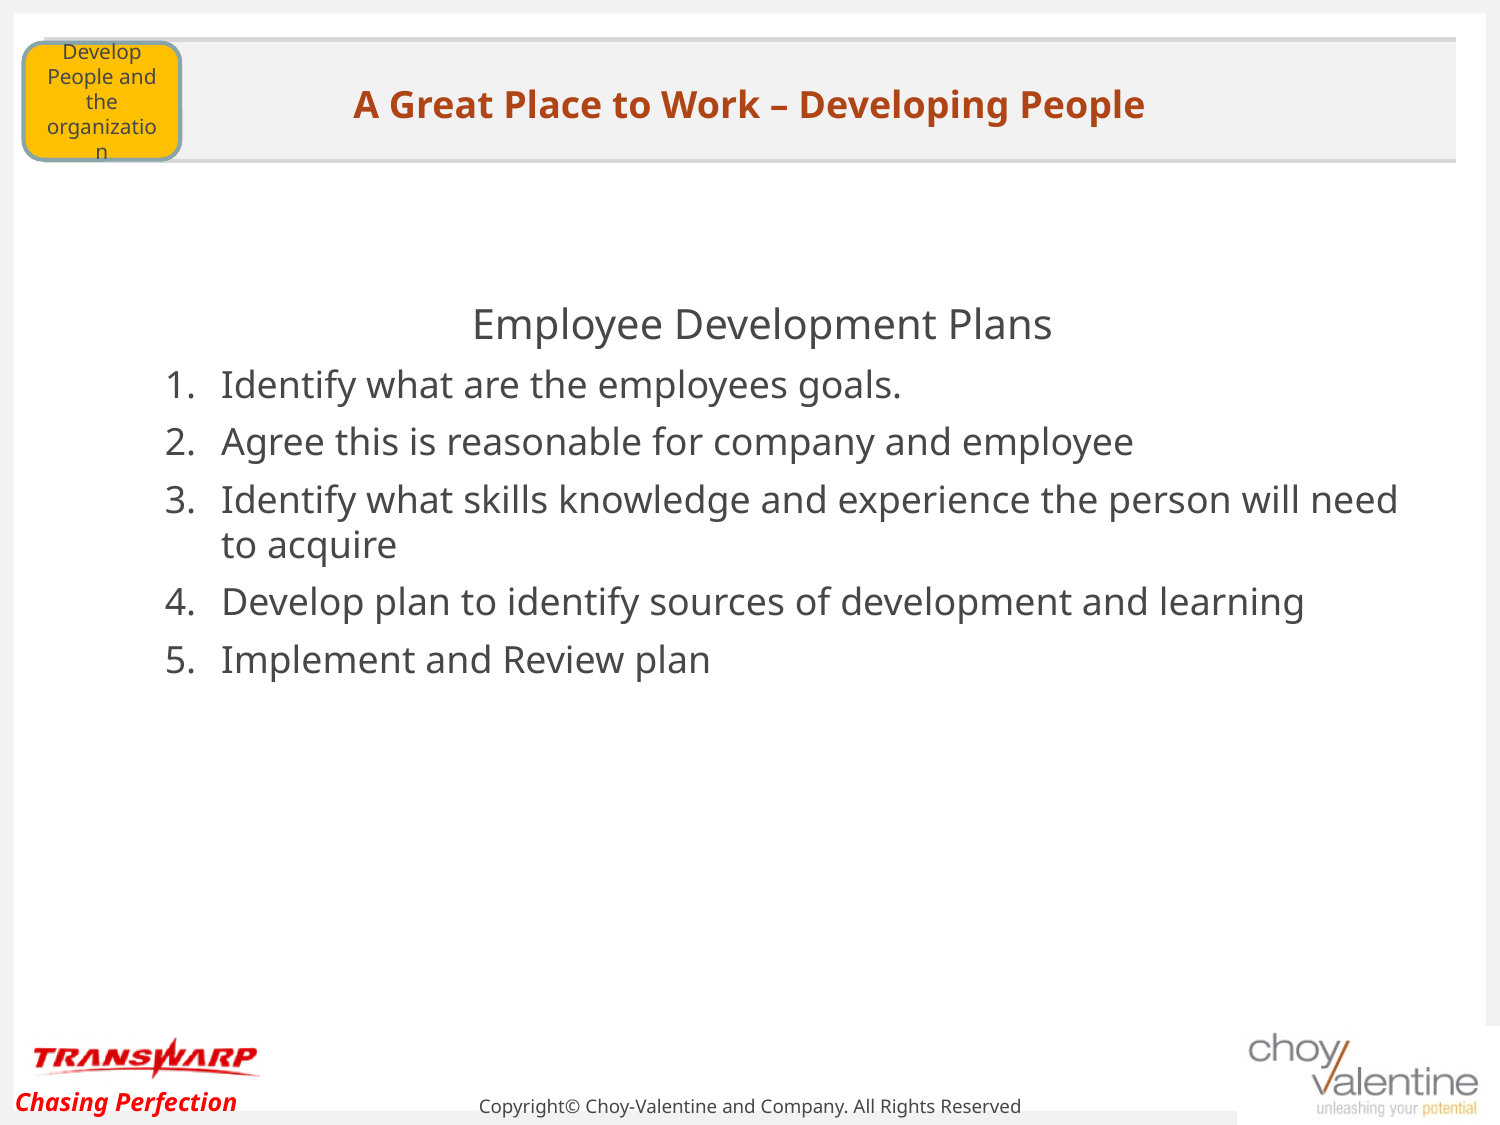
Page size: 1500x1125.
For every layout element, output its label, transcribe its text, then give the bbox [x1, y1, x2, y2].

text_box Employee Development Plans Identify what are the employees goals. Agree this is reasonable for company and employee Identify what skills knowledge and experience the person will need to acquire Develop plan to identify sources of development and learning Implement and Review plan [0, 290, 1450, 759]
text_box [0, 1033, 331, 1125]
picture [0, 0, 1500, 1125]
title A Great Place to Work – Developing People [49, 44, 1451, 163]
text_box Develop People and the organization [21, 40, 183, 162]
